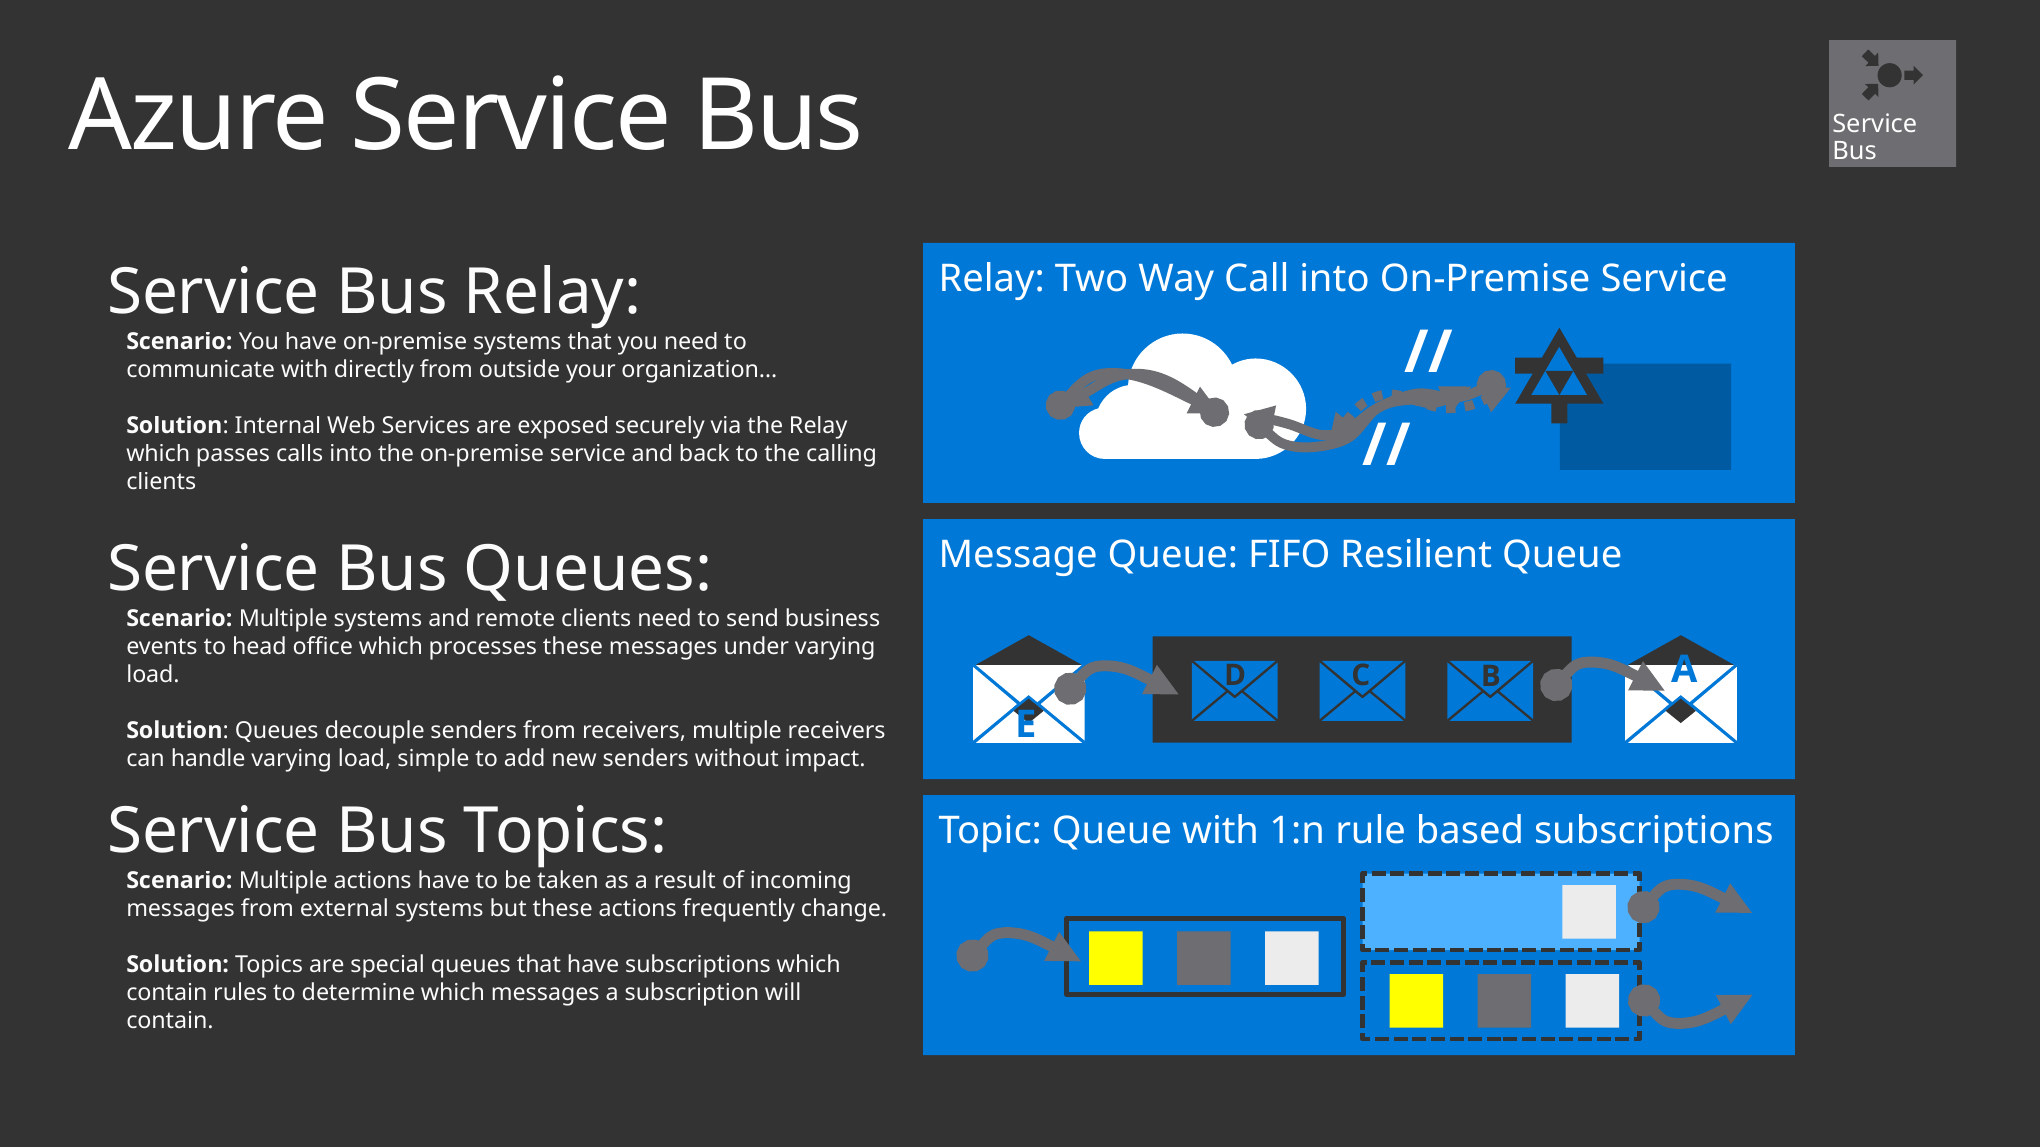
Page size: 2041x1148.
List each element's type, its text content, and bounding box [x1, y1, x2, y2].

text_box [1152, 636, 1572, 744]
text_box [1828, 39, 1957, 168]
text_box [1514, 327, 1732, 471]
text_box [972, 634, 1085, 747]
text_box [1624, 634, 1737, 743]
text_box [76, 241, 1796, 504]
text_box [38, 794, 1796, 1056]
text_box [38, 518, 1796, 780]
title Azure Service Bus [45, 48, 1996, 199]
